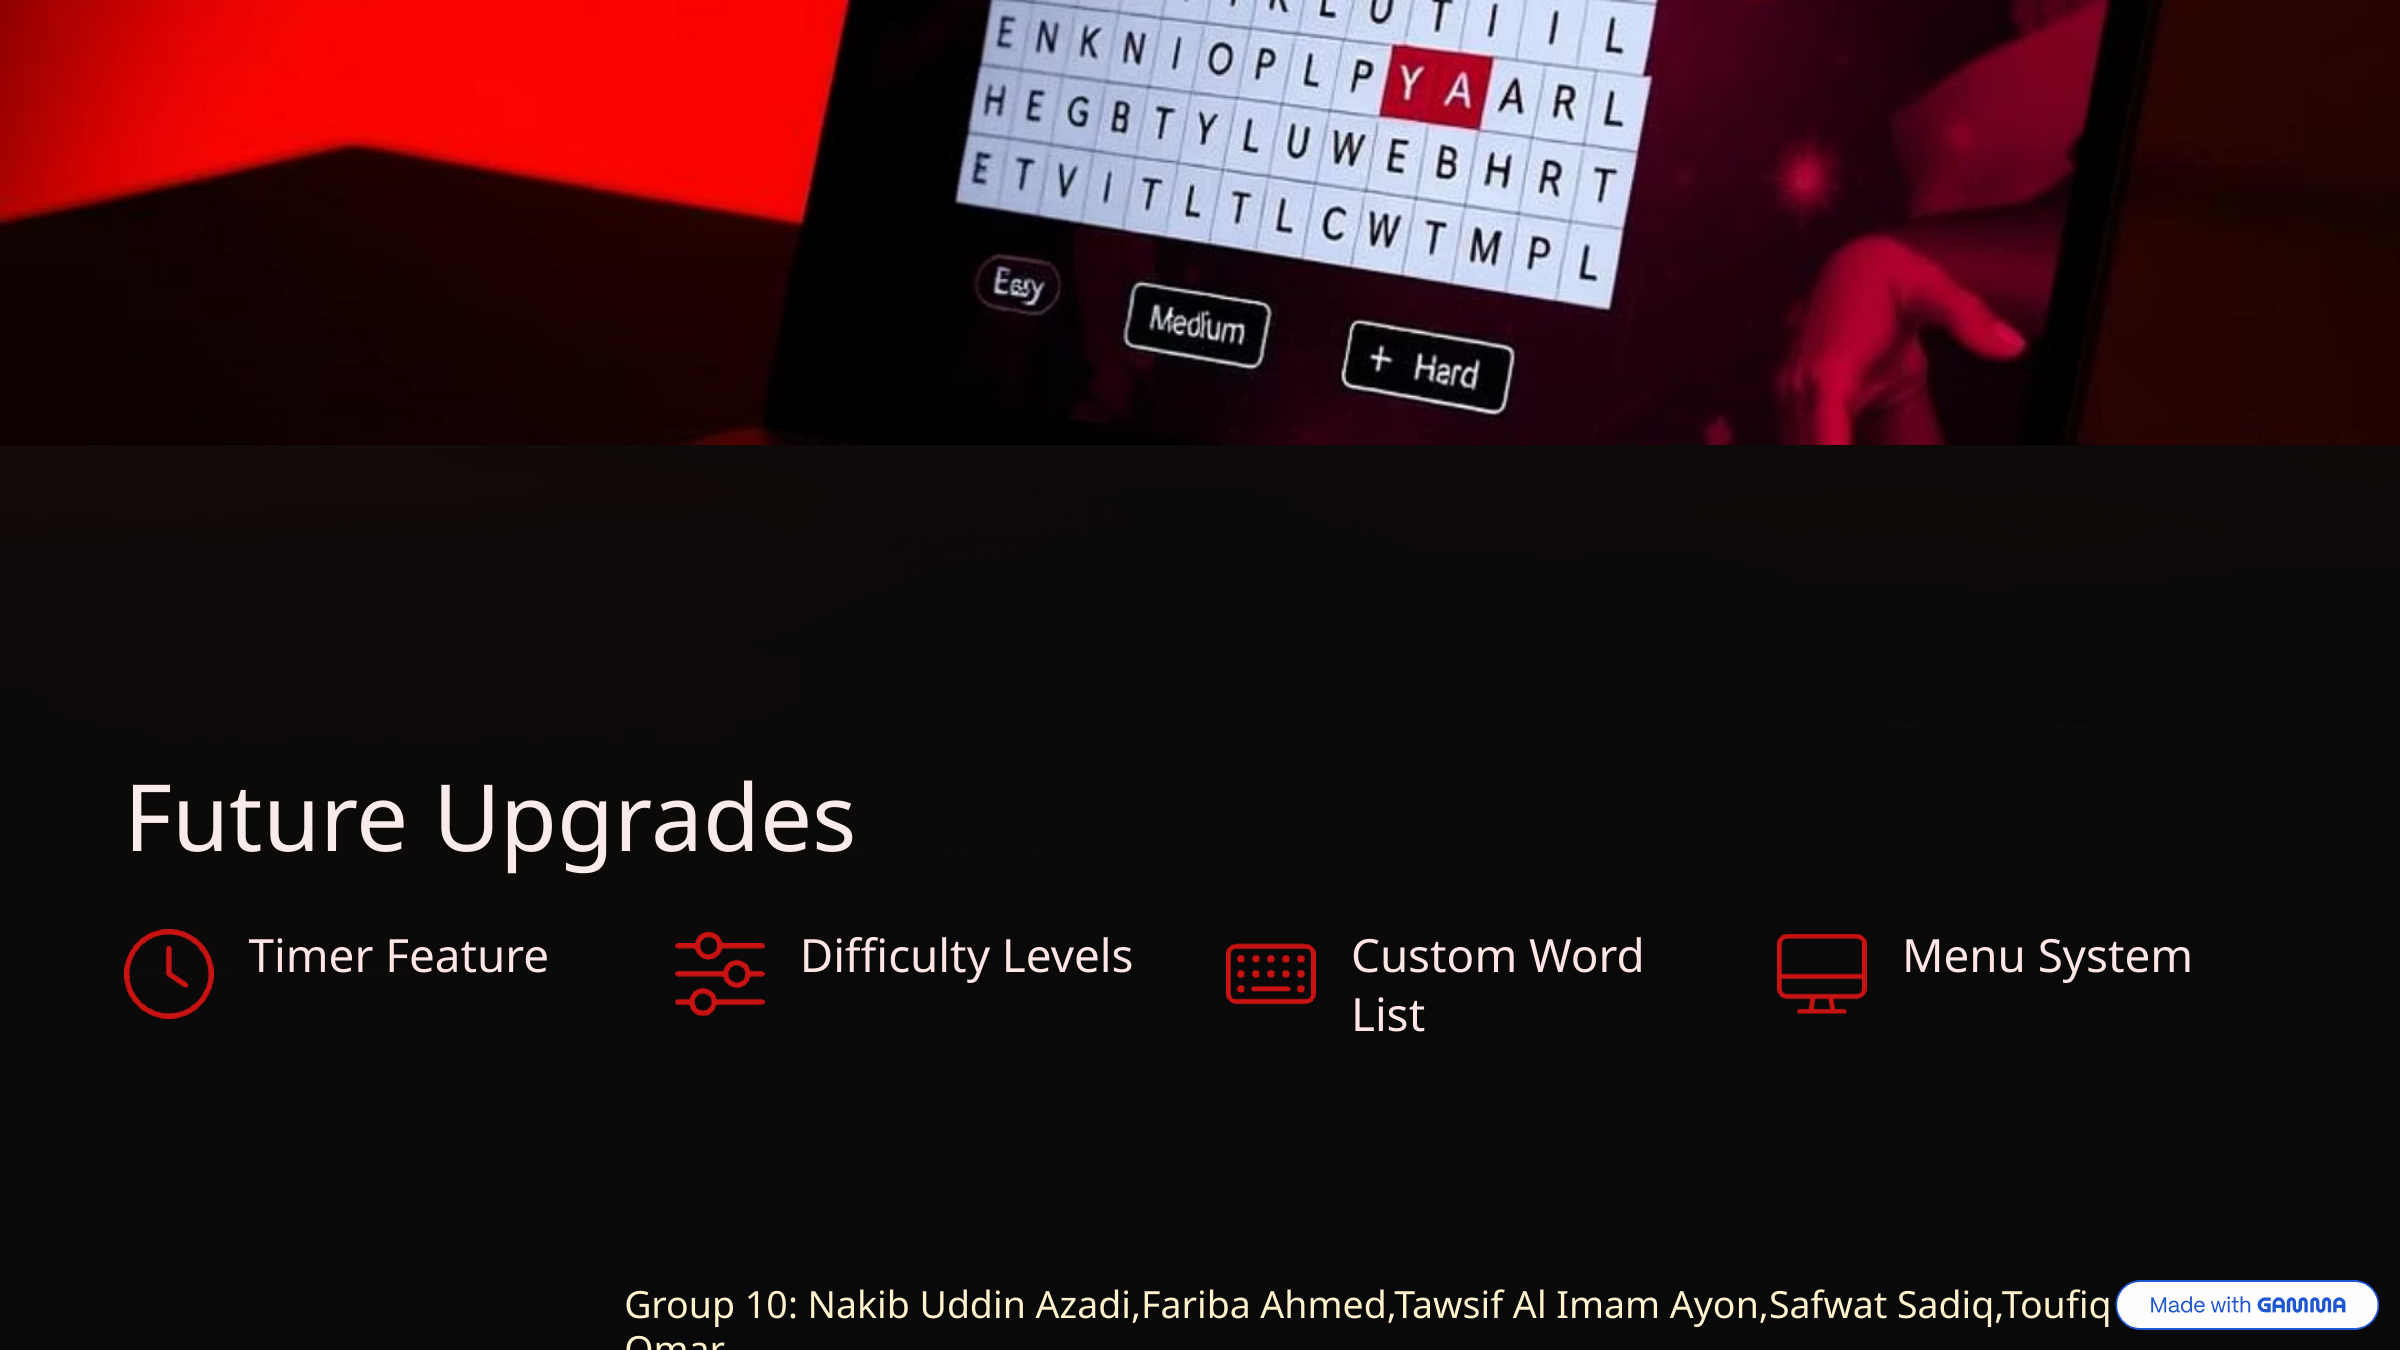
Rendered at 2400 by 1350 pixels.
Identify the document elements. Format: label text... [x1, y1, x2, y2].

picture [1777, 929, 1867, 1019]
picture [2106, 1271, 2389, 1339]
text_box Group 10: Nakib Uddin Azadi,Fariba Ahmed,Tawsif Al Imam Ayon,Safwat Sadiq,Toufiq Omar. [609, 1273, 2175, 1350]
text_box Timer Feature [248, 923, 623, 1041]
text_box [2120, 1279, 2371, 1327]
picture [675, 929, 765, 1019]
text_box Future Upgrades [124, 753, 1066, 871]
text_box Difficulty Levels [799, 923, 1174, 1041]
picture [124, 929, 214, 1019]
picture [1226, 929, 1316, 1019]
text_box Custom Word List [1350, 923, 1725, 1041]
picture [0, 0, 2400, 445]
text_box Menu System [1902, 923, 2276, 1041]
